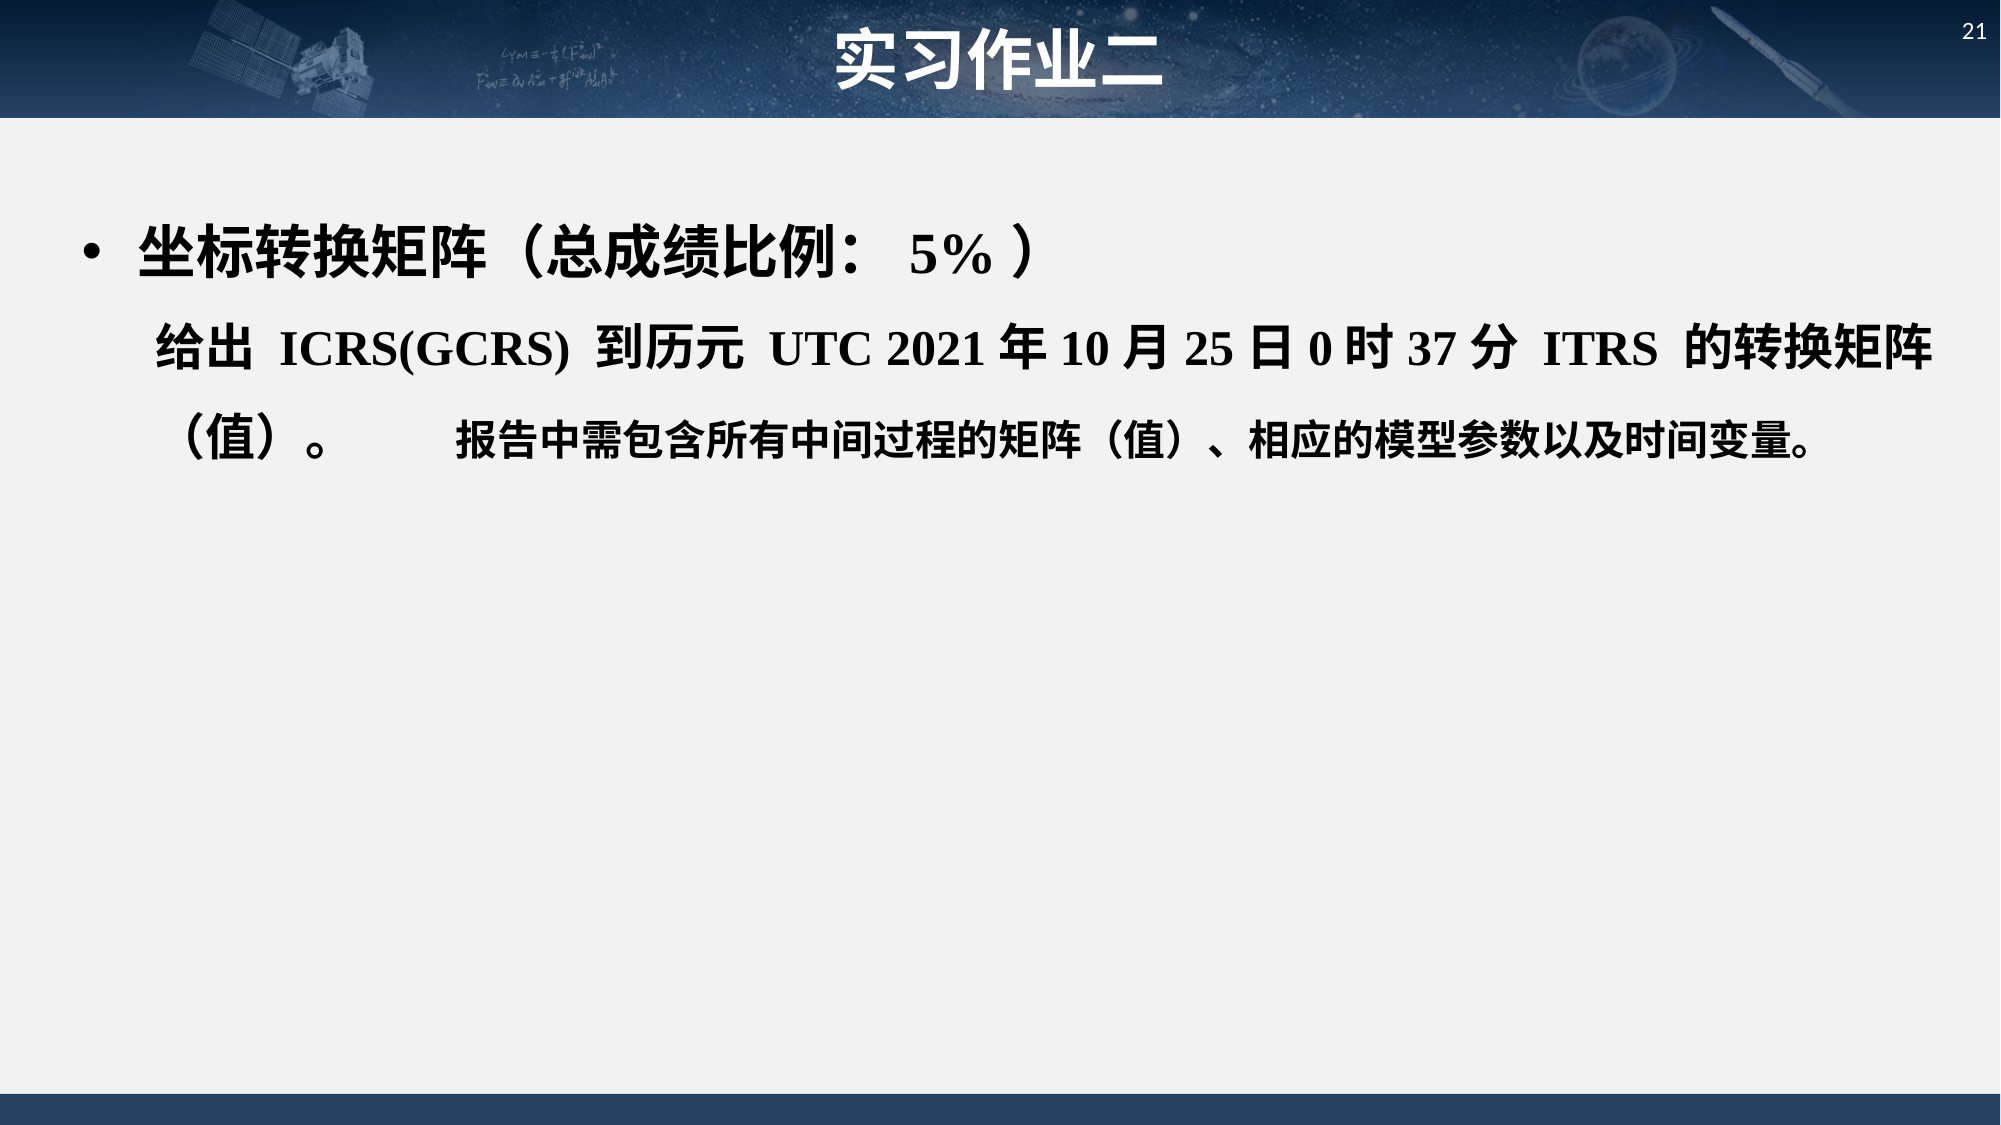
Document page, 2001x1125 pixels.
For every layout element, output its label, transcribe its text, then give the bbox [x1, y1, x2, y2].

text_box 实习作业二 [0, 0, 2000, 117]
text_box 坐标转换矩阵（总成绩比例：5%） 给出 ICRS(GCRS) 到历元 UTC 2021年10月25日0时37分 ITRS 的转换矩阵（值）。 报告中需包含所有中间过程的矩阵（值）、相应的模型参数以及时间变量。 [66, 172, 1960, 473]
picture [0, 0, 2001, 118]
